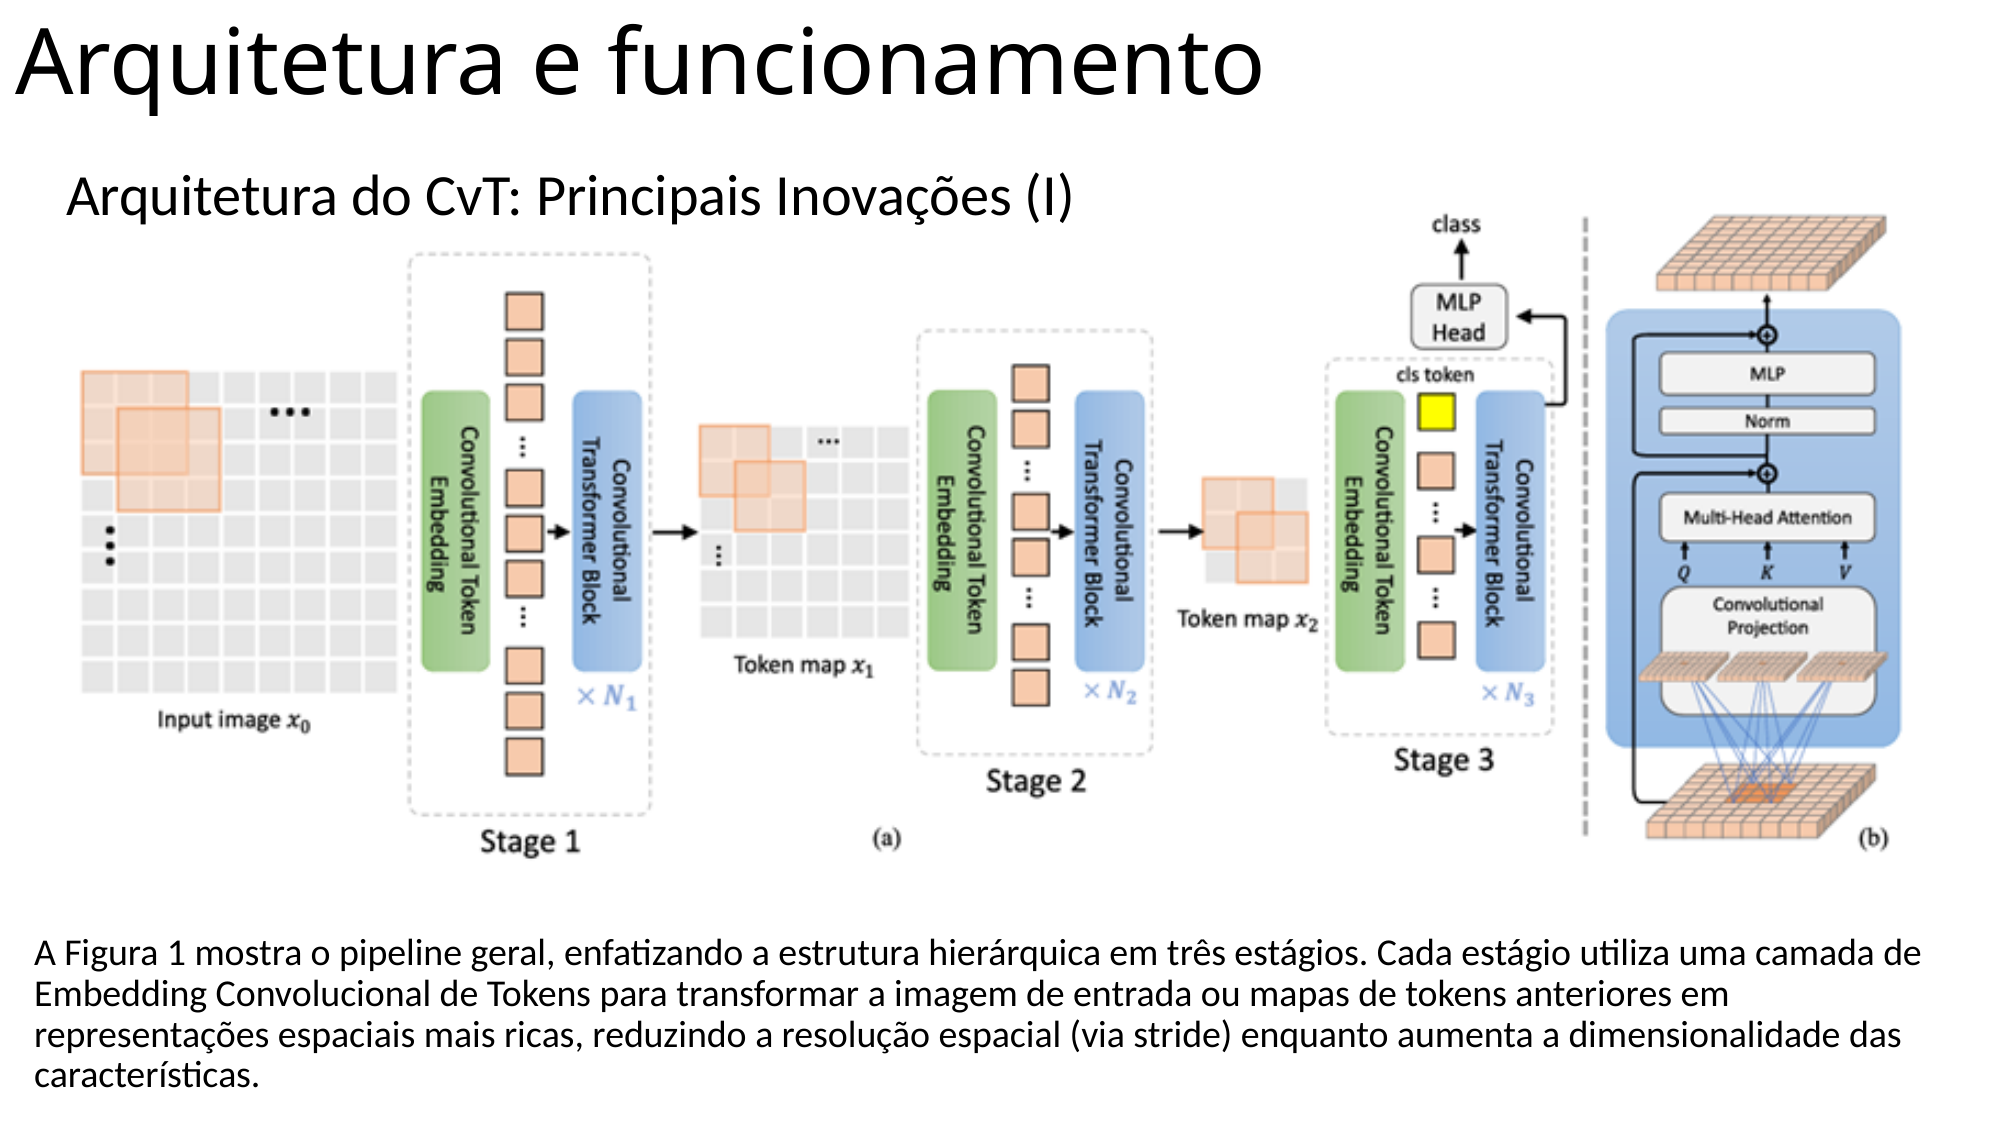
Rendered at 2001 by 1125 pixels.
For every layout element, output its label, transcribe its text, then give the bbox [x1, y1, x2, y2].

picture [30, 129, 1986, 870]
text_box A Figura 1 mostra o pipeline geral, enfatizando a estrutura hierárquica em três estágios. Cada estágio utiliza uma camada de Embedding Convolucional de Tokens para transformar a imagem de entrada ou mapas de tokens anteriores em representações espaciais mais ricas, reduzindo a resolução espacial (via stride) enquanto aumenta a dimensionalidade das características. [19, 925, 1971, 1104]
title Arquitetura e funcionamento [0, 0, 1713, 130]
